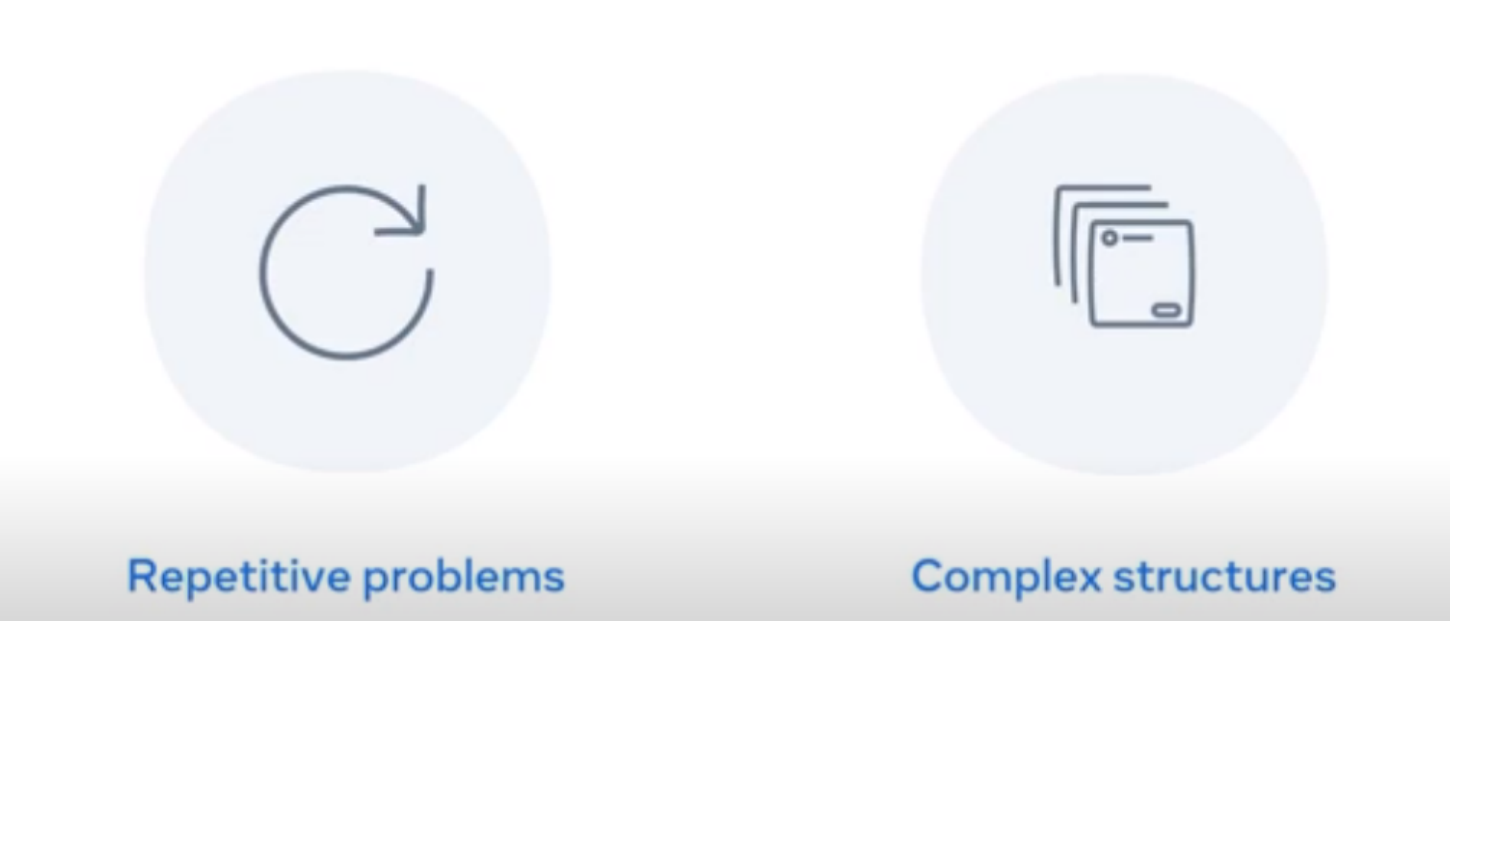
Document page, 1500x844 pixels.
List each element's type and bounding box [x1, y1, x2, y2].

picture [0, 0, 1451, 621]
